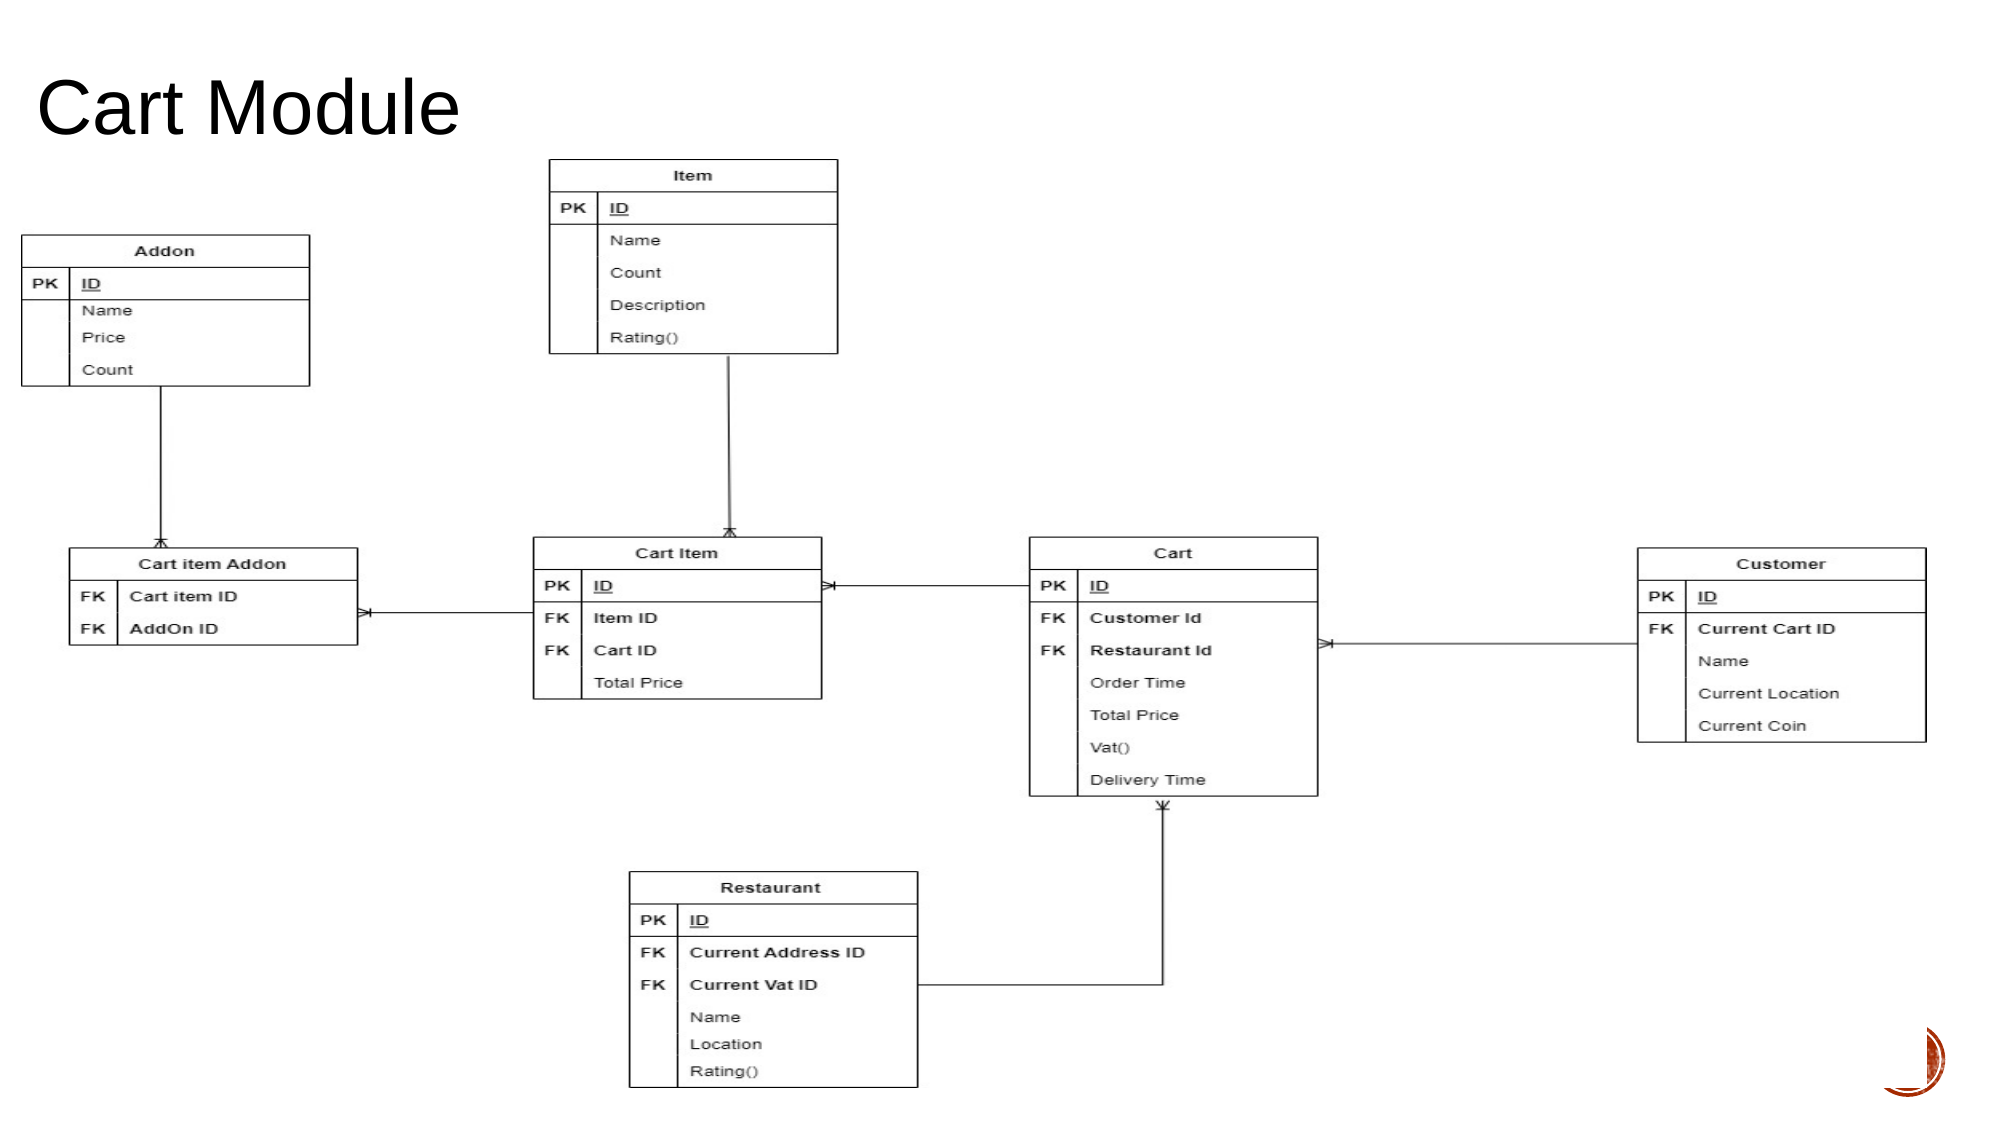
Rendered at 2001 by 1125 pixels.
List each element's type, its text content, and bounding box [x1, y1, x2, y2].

picture [1927, 1036, 1939, 1083]
picture [1883, 1027, 1946, 1097]
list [21, 159, 1927, 1088]
title Cart Module [21, 59, 1863, 159]
